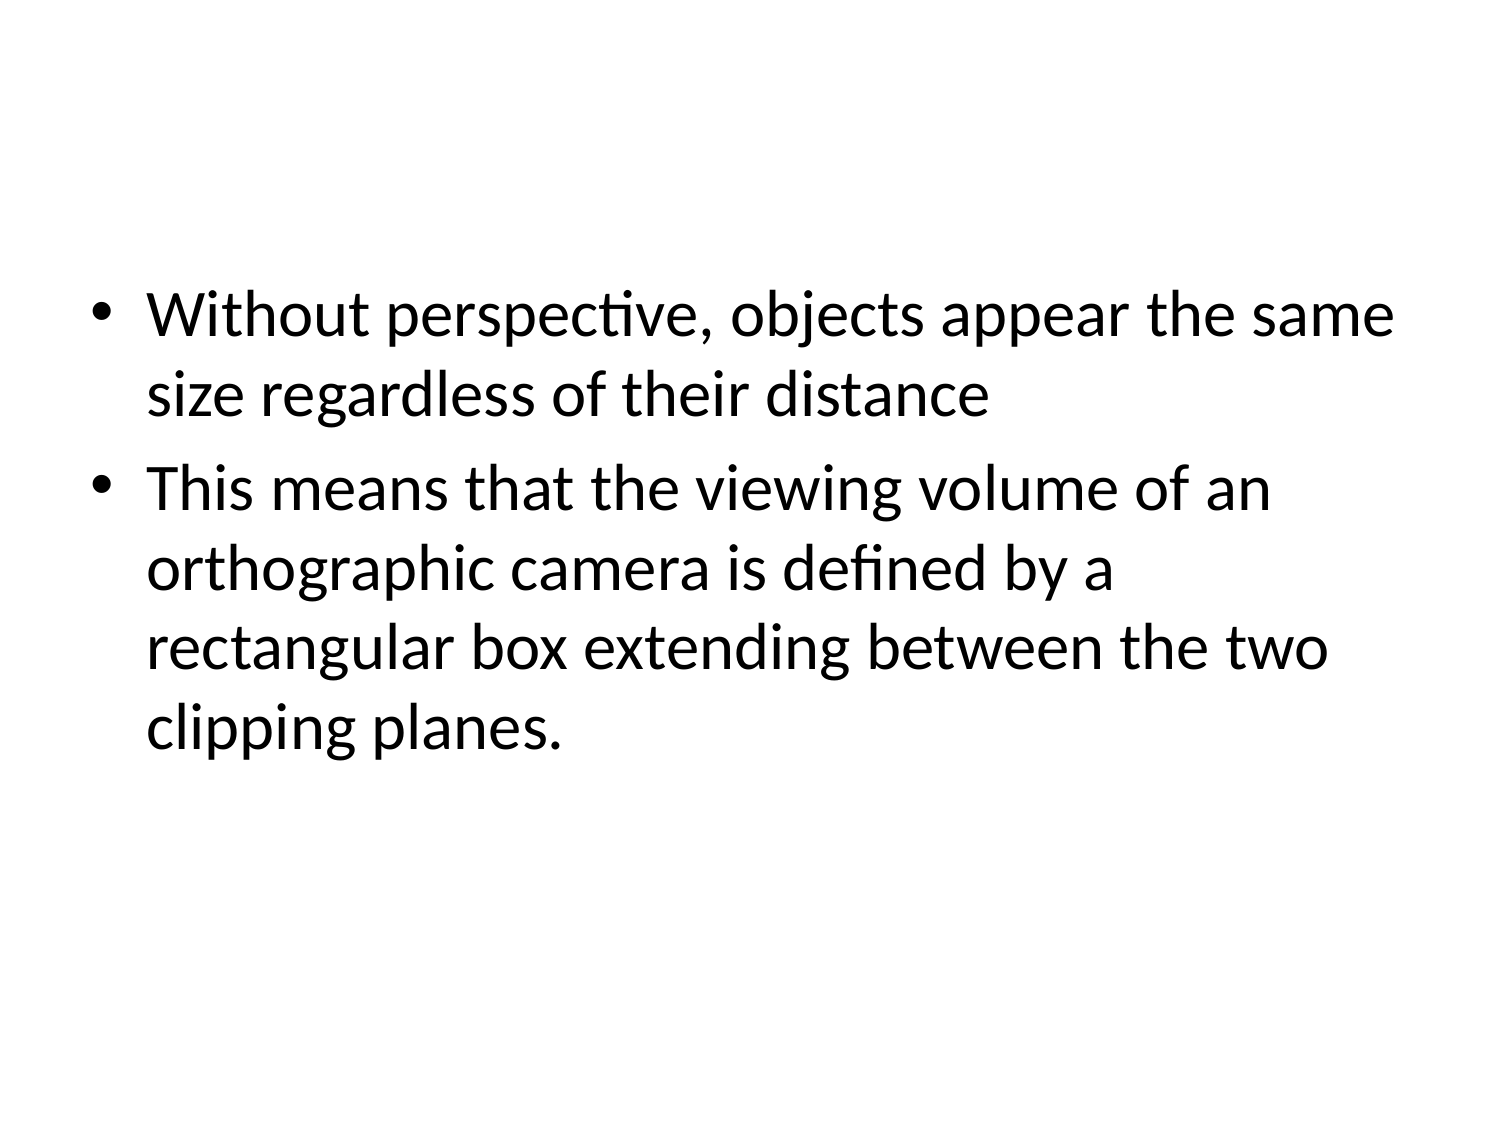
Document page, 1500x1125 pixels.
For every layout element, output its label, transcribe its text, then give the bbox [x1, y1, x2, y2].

list Without perspective, objects appear the same size regardless of their distance This means that the viewing volume of an orthographic camera is defined by a rectangular box extending between the two clipping planes. [75, 262, 1425, 1005]
